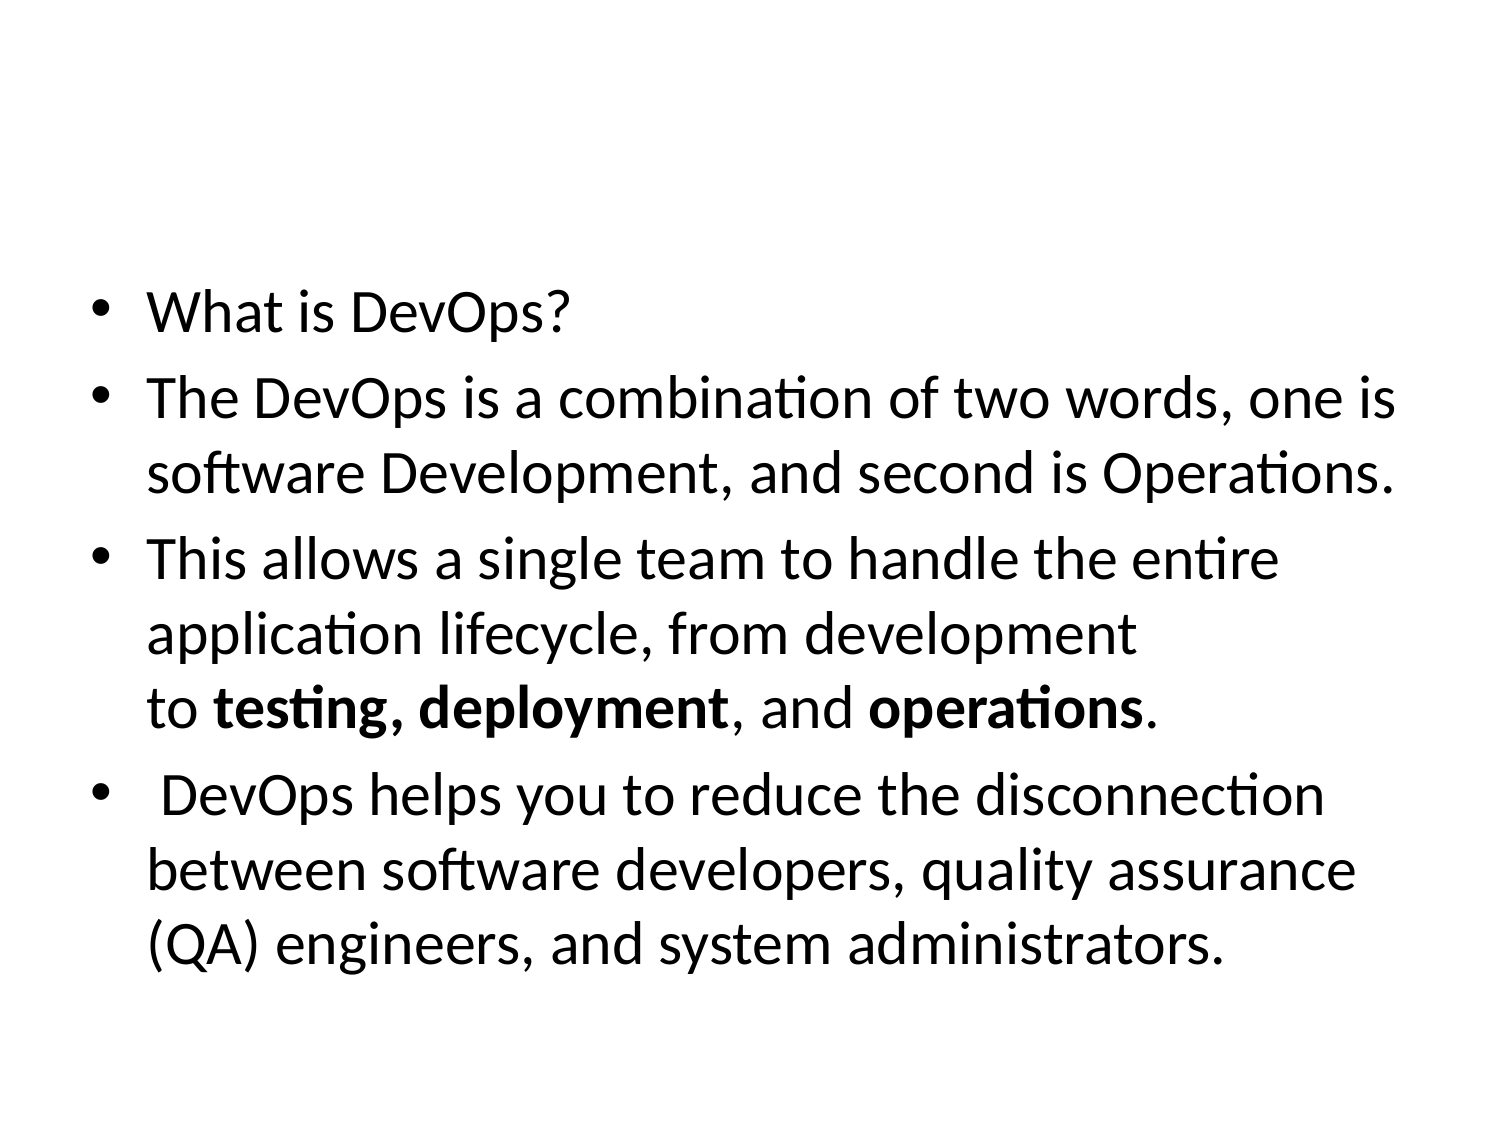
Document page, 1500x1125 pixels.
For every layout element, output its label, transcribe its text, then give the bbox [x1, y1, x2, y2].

list What is DevOps? The DevOps is a combination of two words, one is software Development, and second is Operations. This allows a single team to handle the entire application lifecycle, from development to testing, deployment, and operations. DevOps helps you to reduce the disconnection between software developers, quality assurance (QA) engineers, and system administrators. [75, 262, 1425, 1005]
